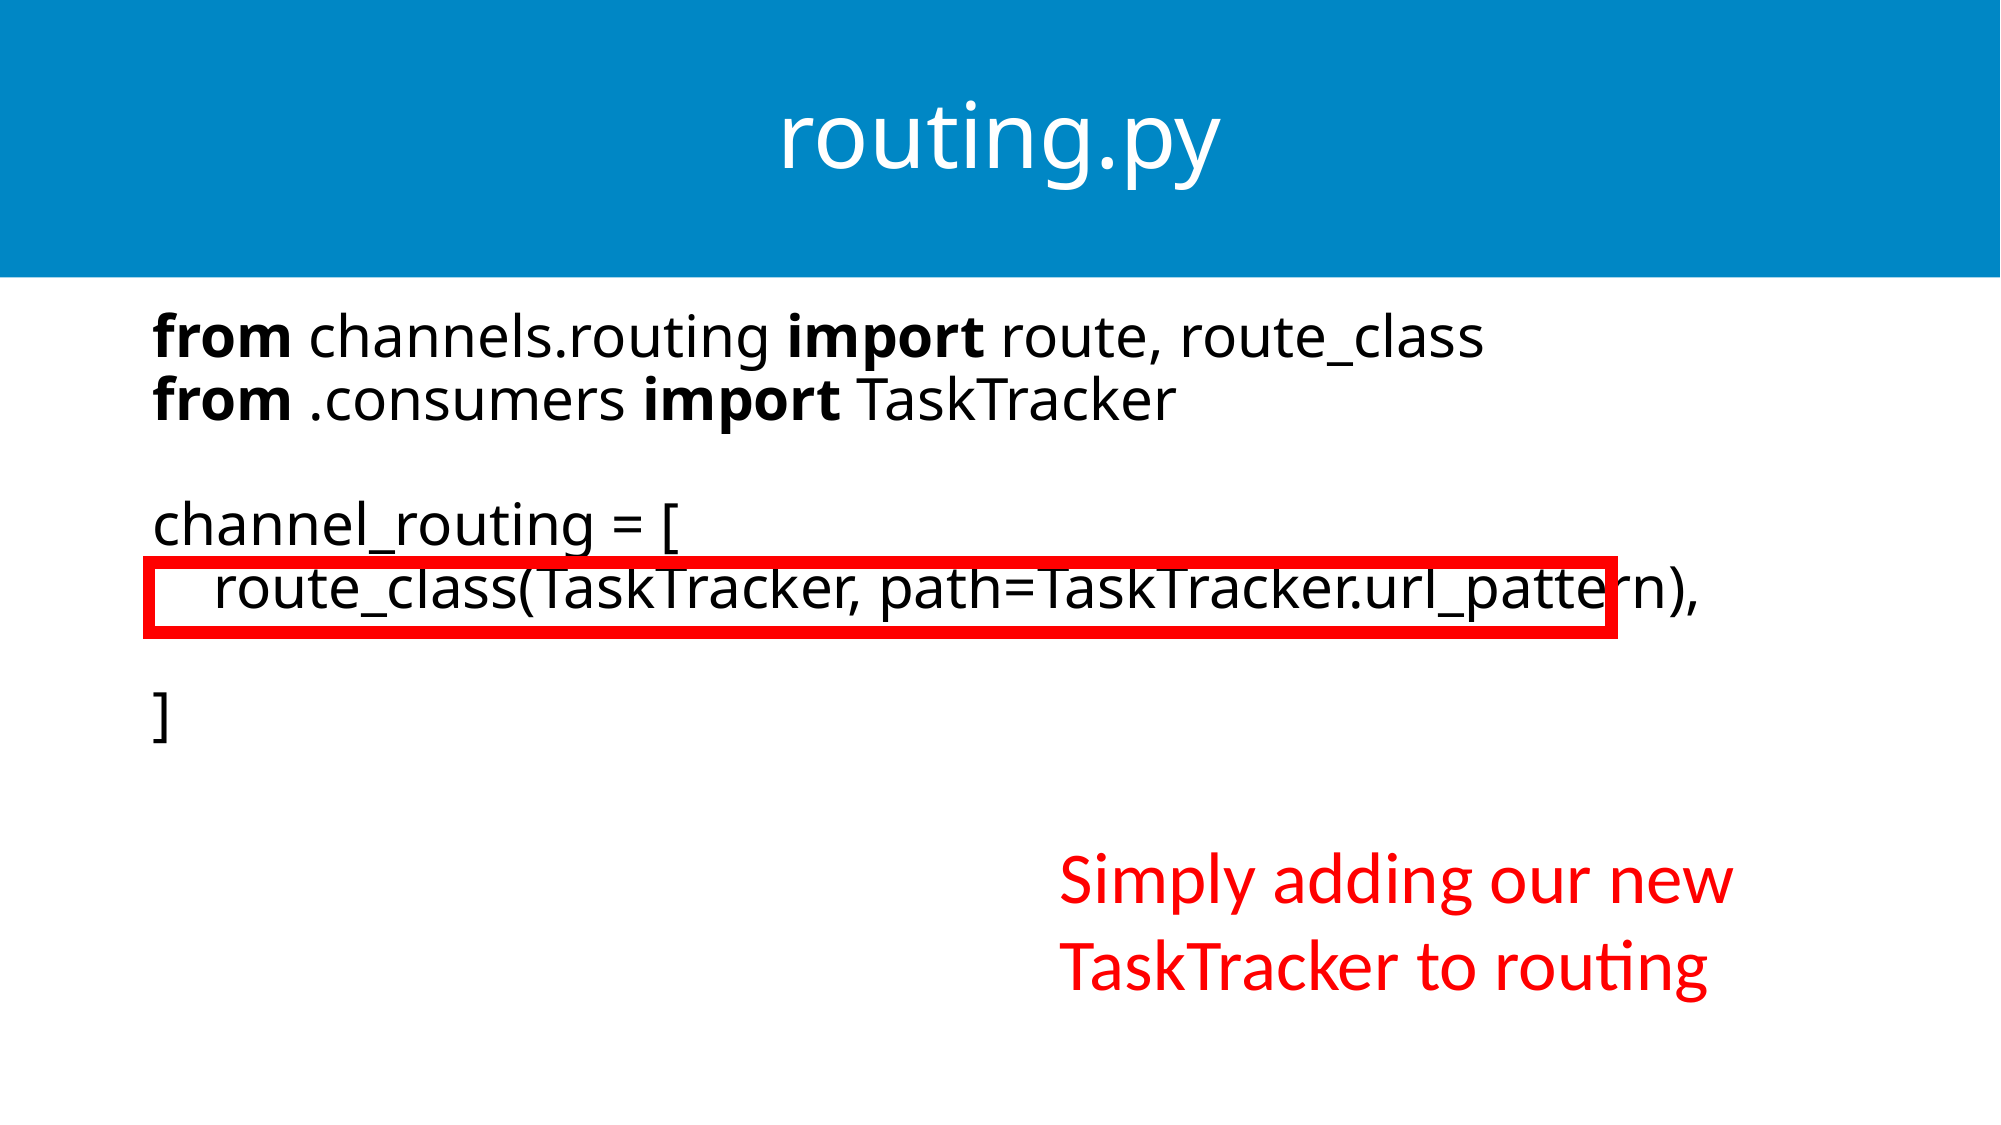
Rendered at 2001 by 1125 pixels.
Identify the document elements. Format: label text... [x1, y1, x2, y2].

title routing.py [0, 0, 2000, 278]
list from channels.routing import route, route_class from .consumers import TaskTracker channel_routing = [ route_class(TaskTracker, path=TaskTracker.url_pattern), ] [137, 299, 1863, 1014]
text_box Simply adding our new TaskTracker to routing [1045, 822, 1829, 1013]
text_box [148, 561, 1612, 634]
